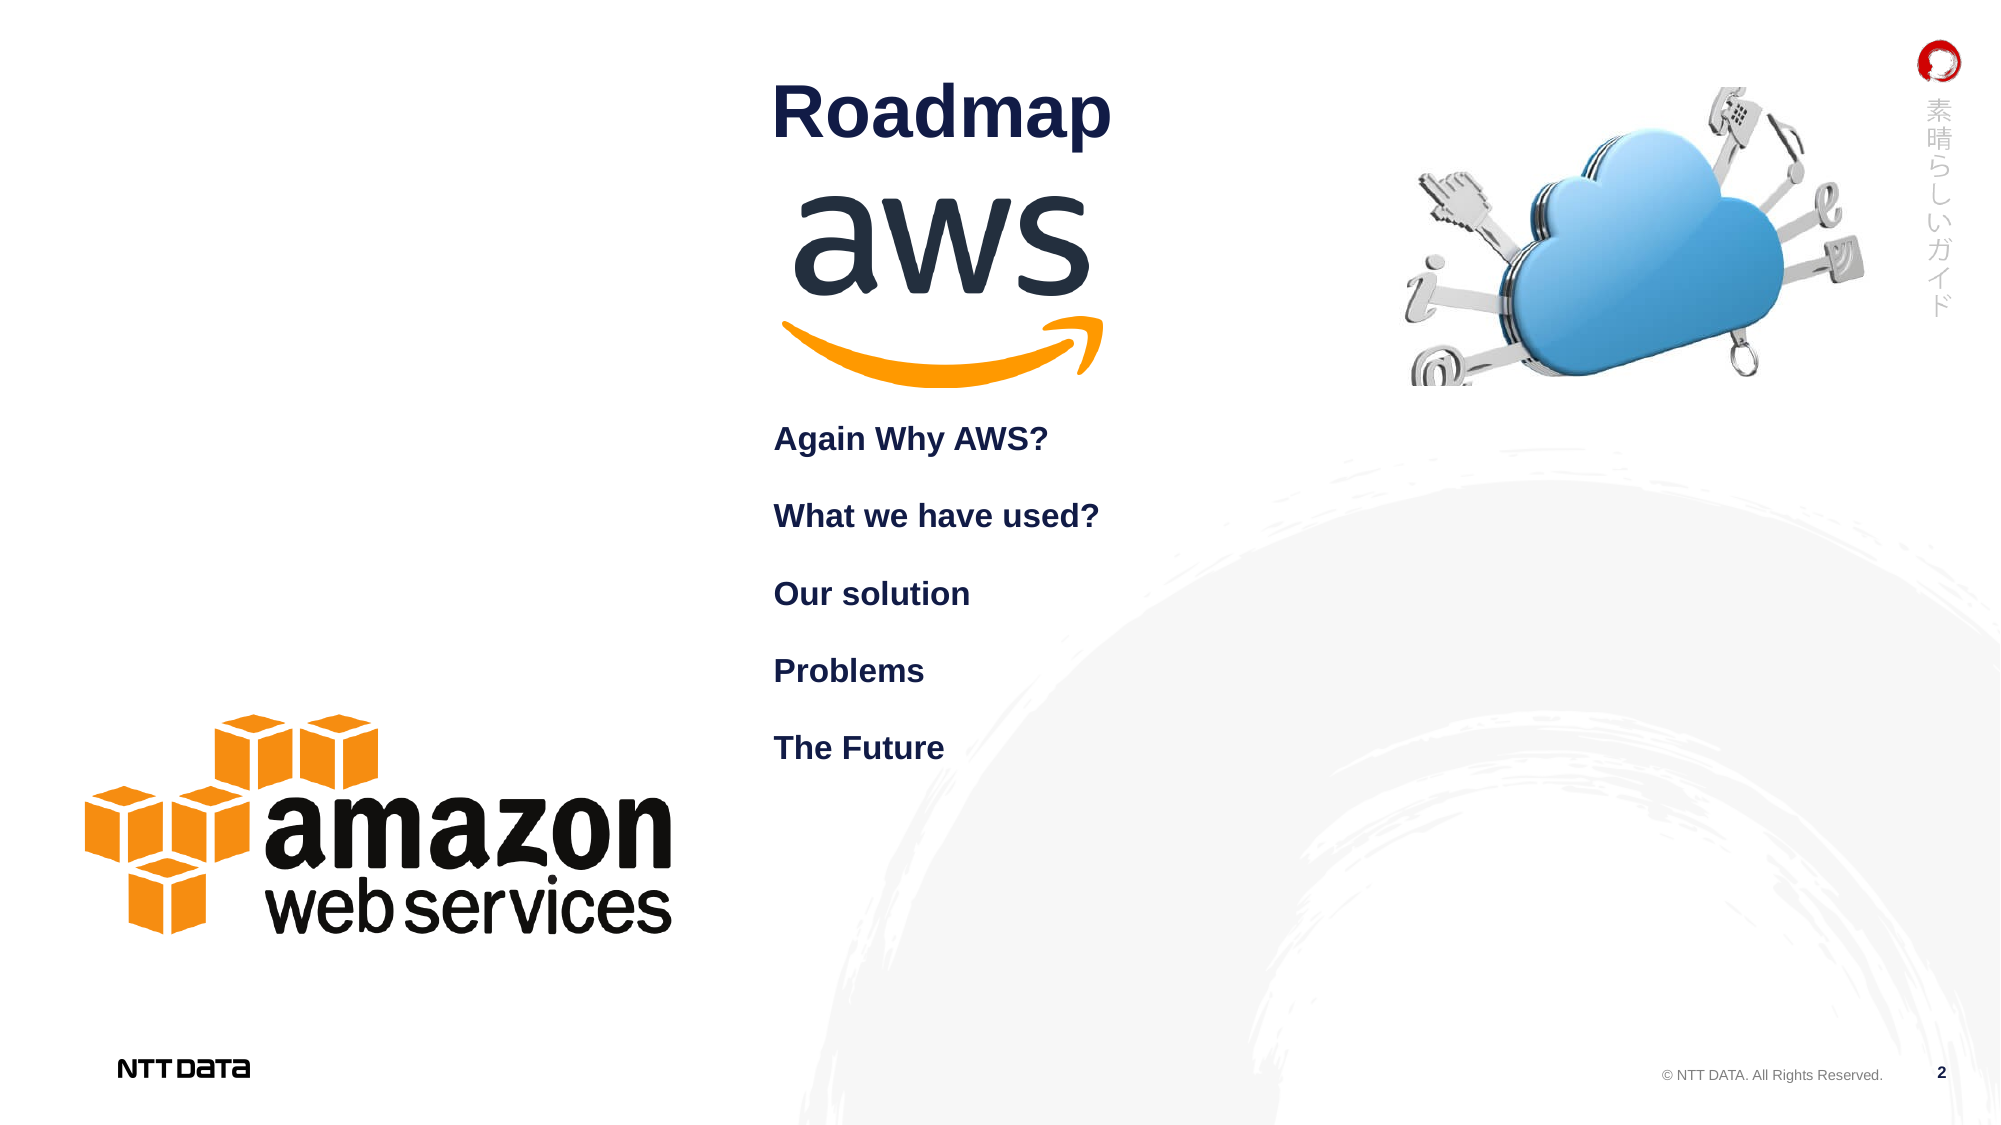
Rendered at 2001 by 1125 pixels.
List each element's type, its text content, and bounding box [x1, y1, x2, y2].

picture [118, 1059, 250, 1078]
picture [1340, 87, 1920, 386]
list Again Why AWS? What we have used? Our solution Problems The Future [773, 459, 1112, 786]
picture [624, 124, 1261, 459]
slide_number 2 [1899, 1054, 1985, 1115]
picture [66, 690, 700, 970]
title Roadmap [116, 71, 1769, 154]
picture [1917, 39, 1962, 83]
